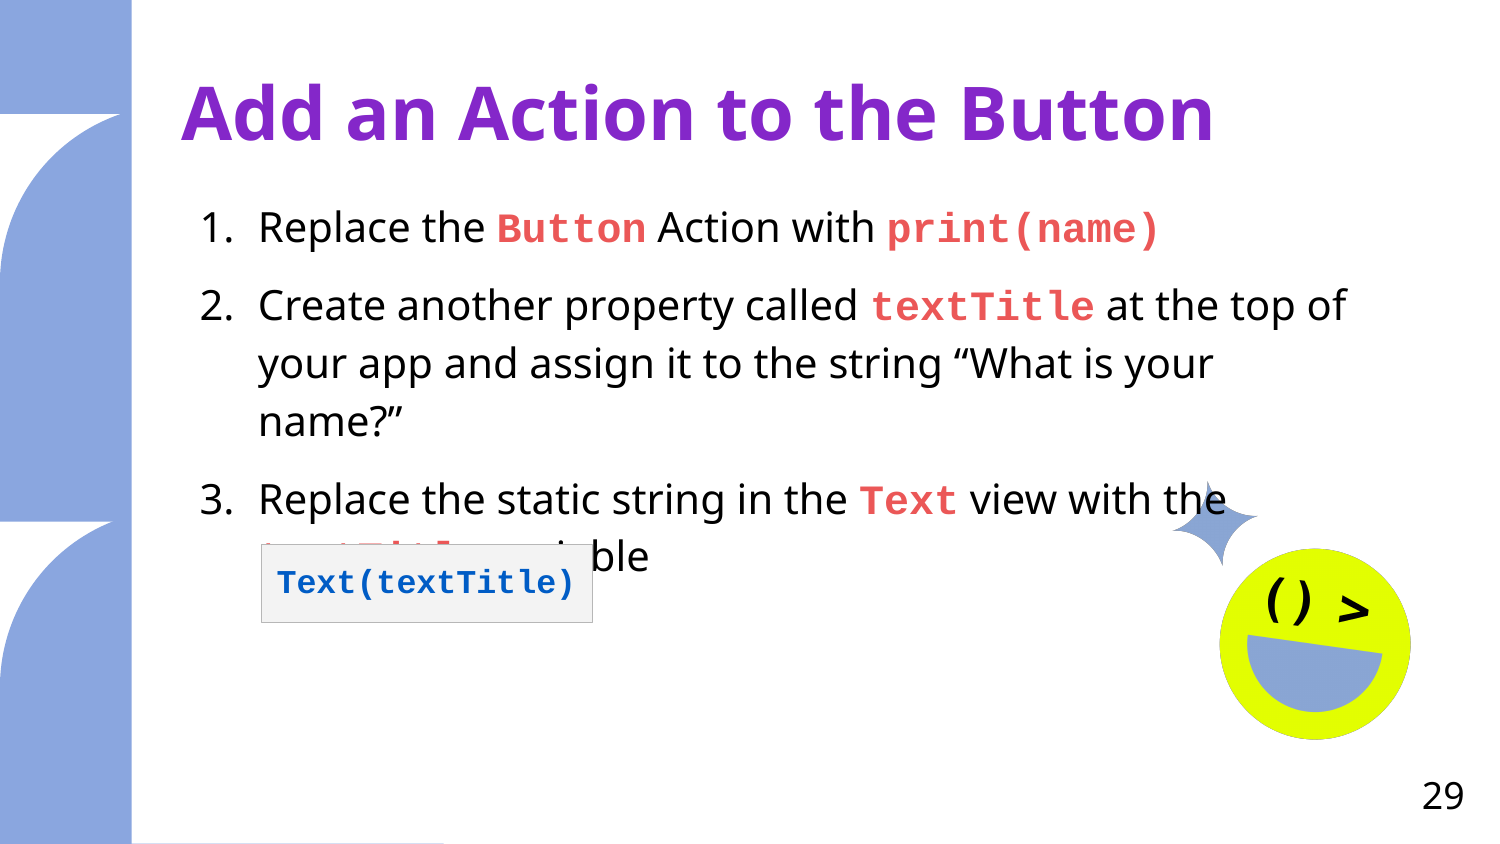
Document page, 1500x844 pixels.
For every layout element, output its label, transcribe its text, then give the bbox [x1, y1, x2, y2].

picture [1161, 515, 1470, 799]
text_box Text(textTitle) [261, 544, 593, 623]
list Replace the Button Action with print(name) Create another property called textTitle at the top of your app and assign it to the string “What is your name?” Replace the static string in the Text view with the textTitle variable [167, 178, 1376, 740]
title Add an Action to the Button [166, 50, 1374, 171]
